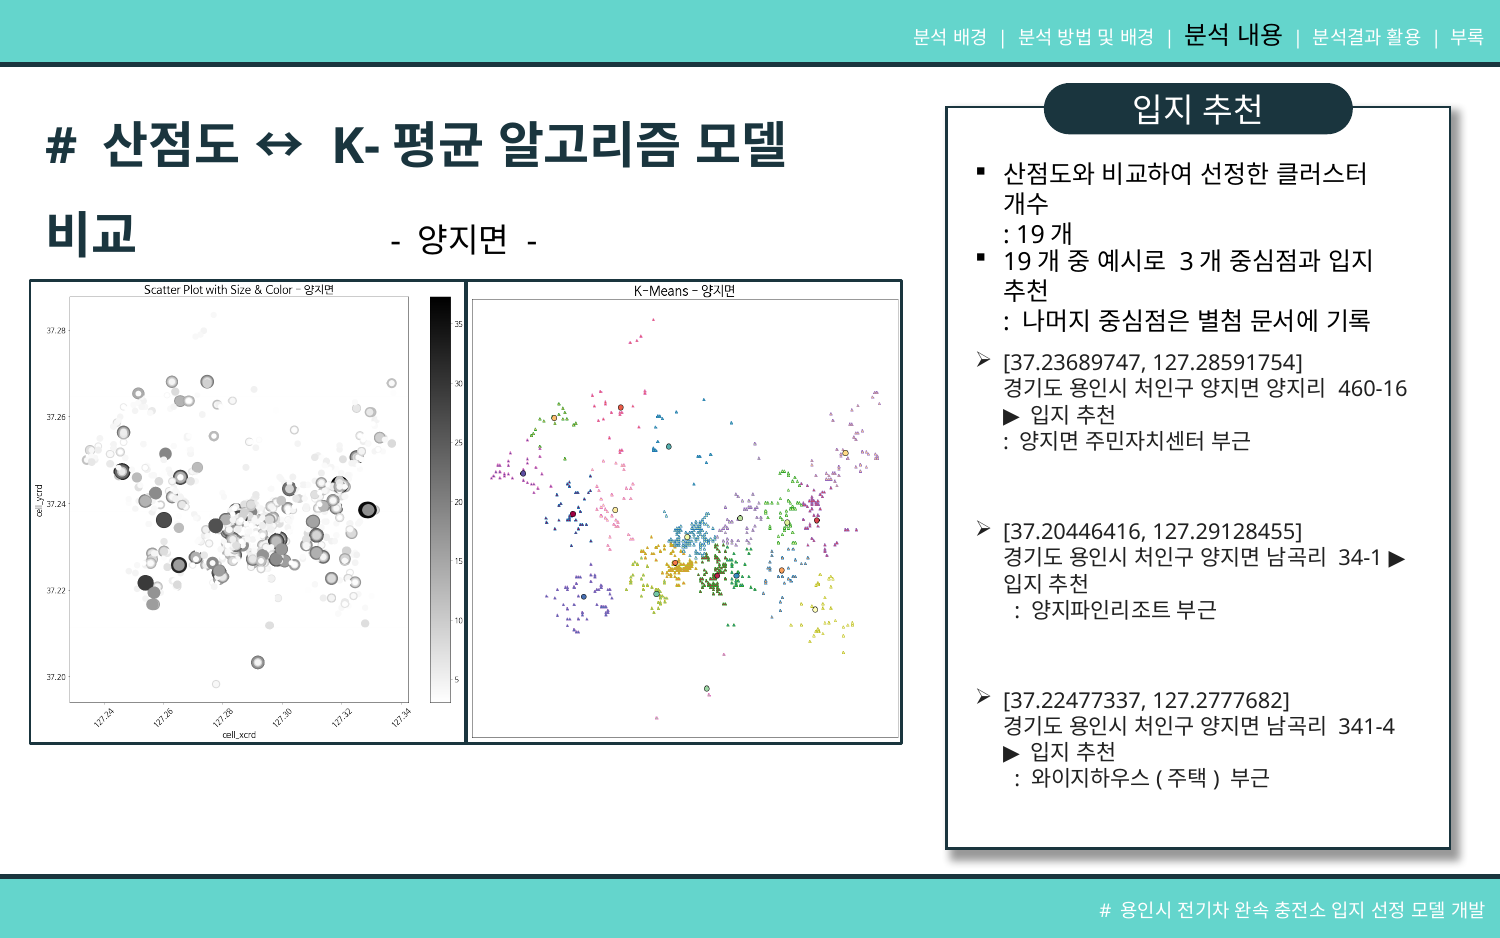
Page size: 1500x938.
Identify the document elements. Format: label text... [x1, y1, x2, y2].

text_box [37.22477337, 127.2777682] 경기도 용인시 처인구 양지면 남곡리 341-4 ▶ 입지 추천 : 와이지하우스(주택) 부근 [960, 679, 1450, 799]
text_box # 산점도 ↔ K-평균 알고리즘 모델 비교 [30, 76, 873, 272]
text_box 분석 배경 | 분석 방법 및 배경 | 분석 내용 | 분석결과 활용 | 부록 [872, 0, 1500, 57]
text_box - 양지면 - [306, 212, 622, 267]
text_box 산점도와 비교하여 선정한 클러스터 개수 : 19개 [960, 151, 1437, 238]
text_box [37.20446416, 127.29128455] 경기도 용인시 처인구 양지면 남곡리 34-1 ▶ 입지 추천 : 양지파인리조트 부근 [960, 510, 1450, 631]
text_box [37.23689747, 127.28591754] 경기도 용인시 처인구 양지면 양지리 460-16 ▶ 입지 추천 : 양지면 주민자치센터 부근 [960, 341, 1450, 462]
text_box [0, 0, 1500, 66]
text_box [0, 875, 1500, 938]
text_box ▶ 월요일 / 일요일 앱 사용자 수 급락 [946, 106, 1451, 850]
text_box 19개 중 예시로 3개 중심점과 입지 추천 : 나머지 중심점은 별첨 문서에 기록 [960, 238, 1437, 341]
text_box 입지 추천 [1043, 83, 1353, 135]
text_box # 용인시 전기차 완속 충전소 입지 선정 모델 개발 [1011, 879, 1500, 929]
picture [31, 281, 901, 743]
